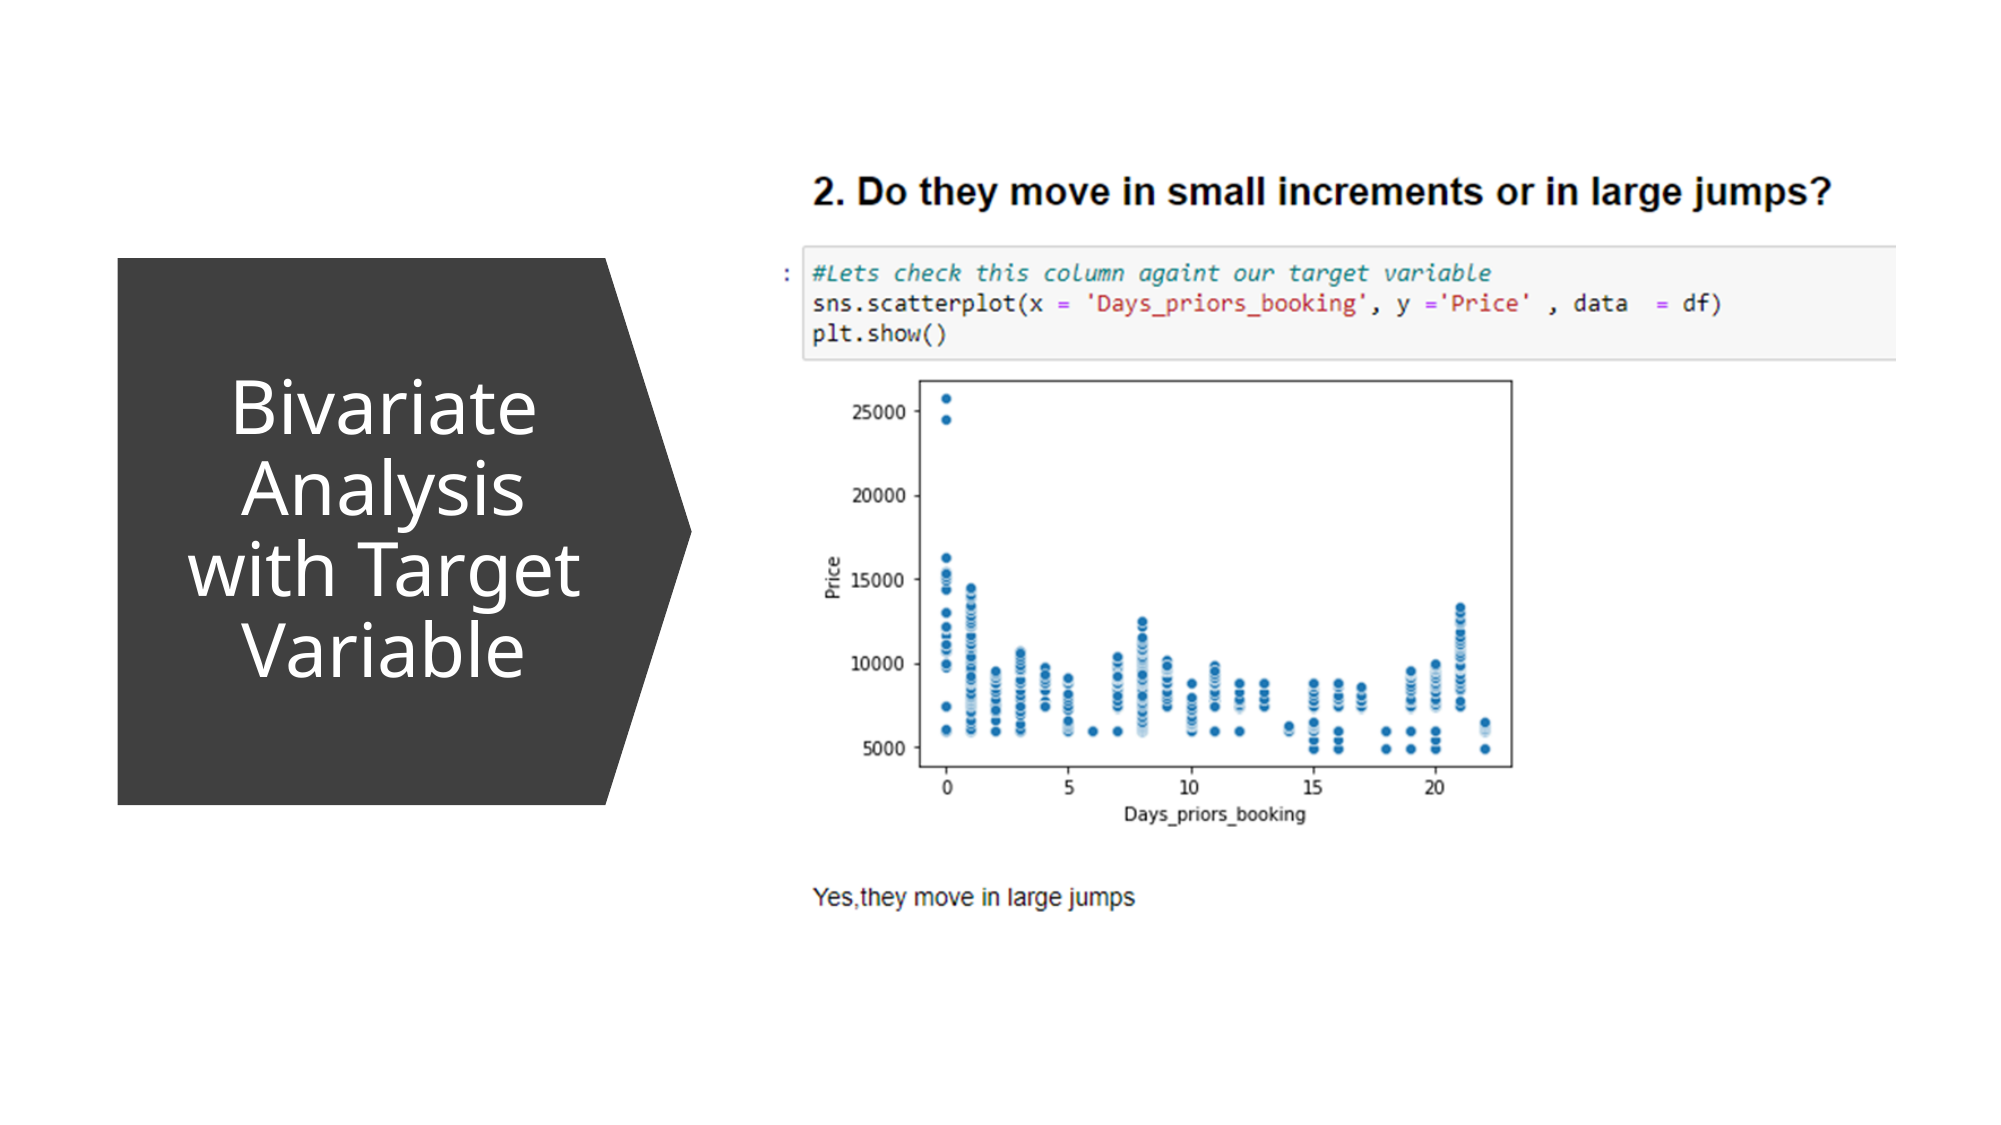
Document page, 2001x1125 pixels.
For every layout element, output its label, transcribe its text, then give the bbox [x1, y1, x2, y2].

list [783, 159, 1896, 966]
title Bivariate Analysis with Target Variable [168, 322, 601, 741]
text_box [116, 257, 693, 807]
